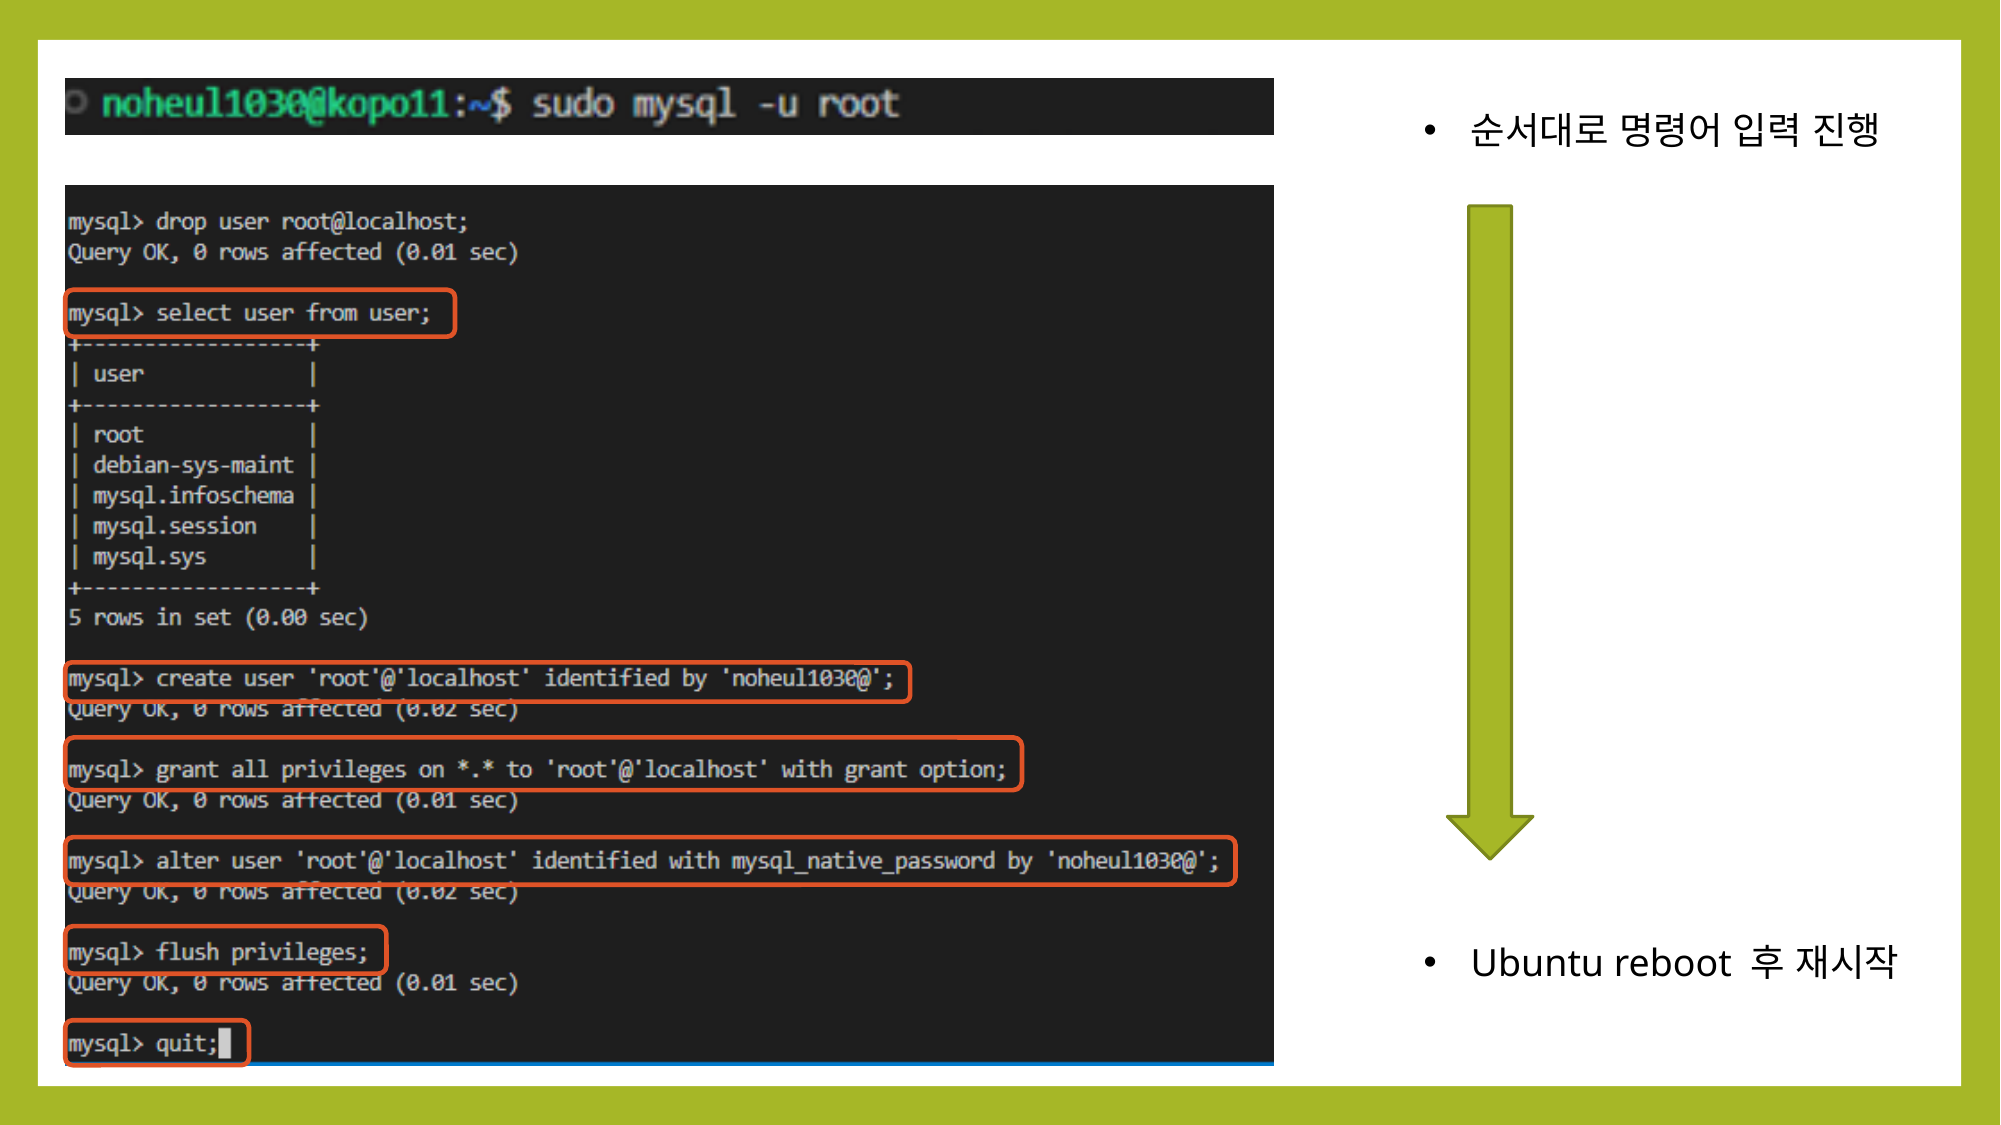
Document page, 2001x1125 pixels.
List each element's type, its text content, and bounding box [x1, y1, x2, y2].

text_box 순서대로 명령어 입력 진행 [1408, 99, 1966, 160]
picture [64, 185, 1274, 1066]
text_box [1445, 204, 1535, 861]
picture [64, 78, 1274, 136]
text_box Ubuntu reboot 후 재시작 [1408, 931, 1966, 992]
